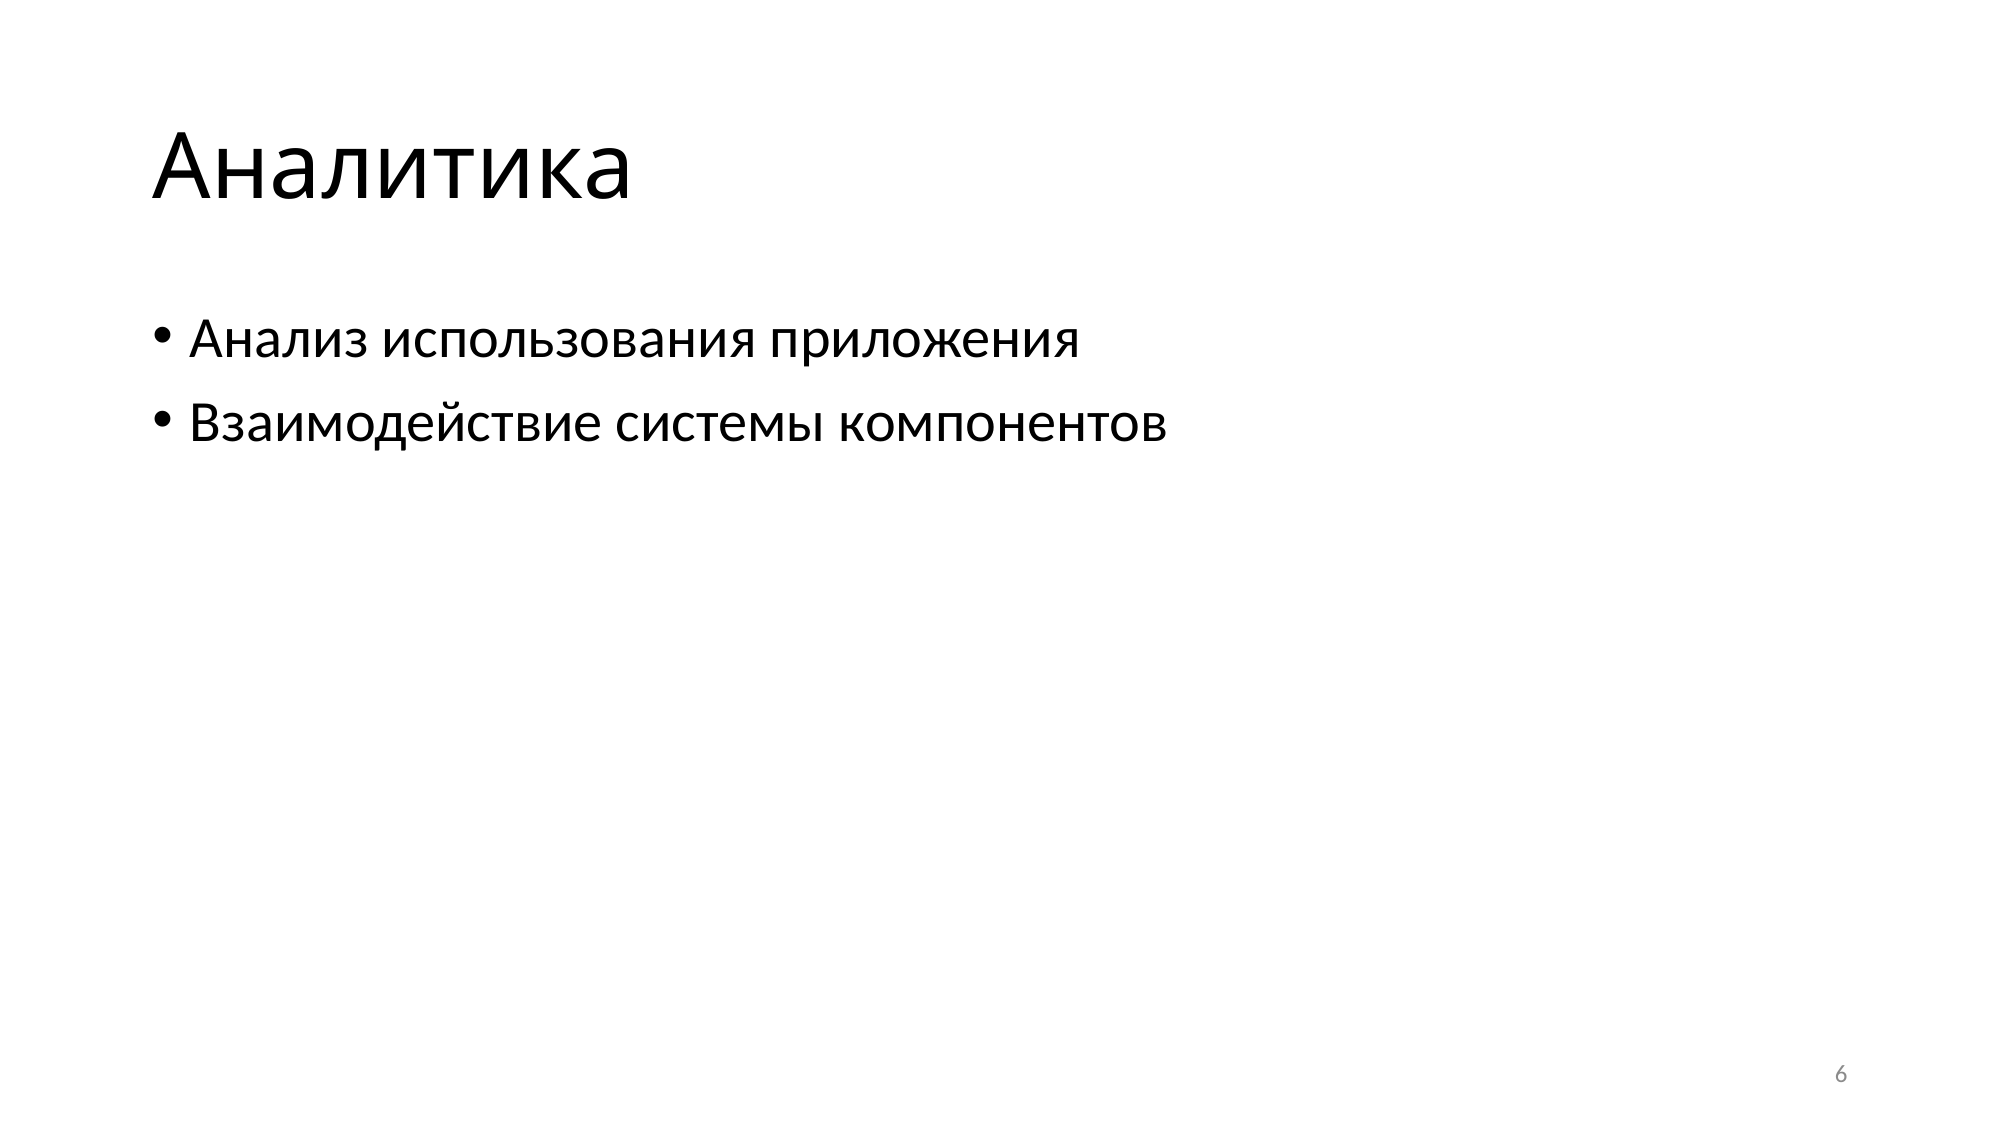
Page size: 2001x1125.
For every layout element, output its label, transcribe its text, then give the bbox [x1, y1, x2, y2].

title Аналитика [137, 59, 1863, 278]
slide_number 6 [1412, 1042, 1863, 1103]
list Анализ использования приложения Взаимодействие системы компонентов [137, 299, 1863, 1014]
